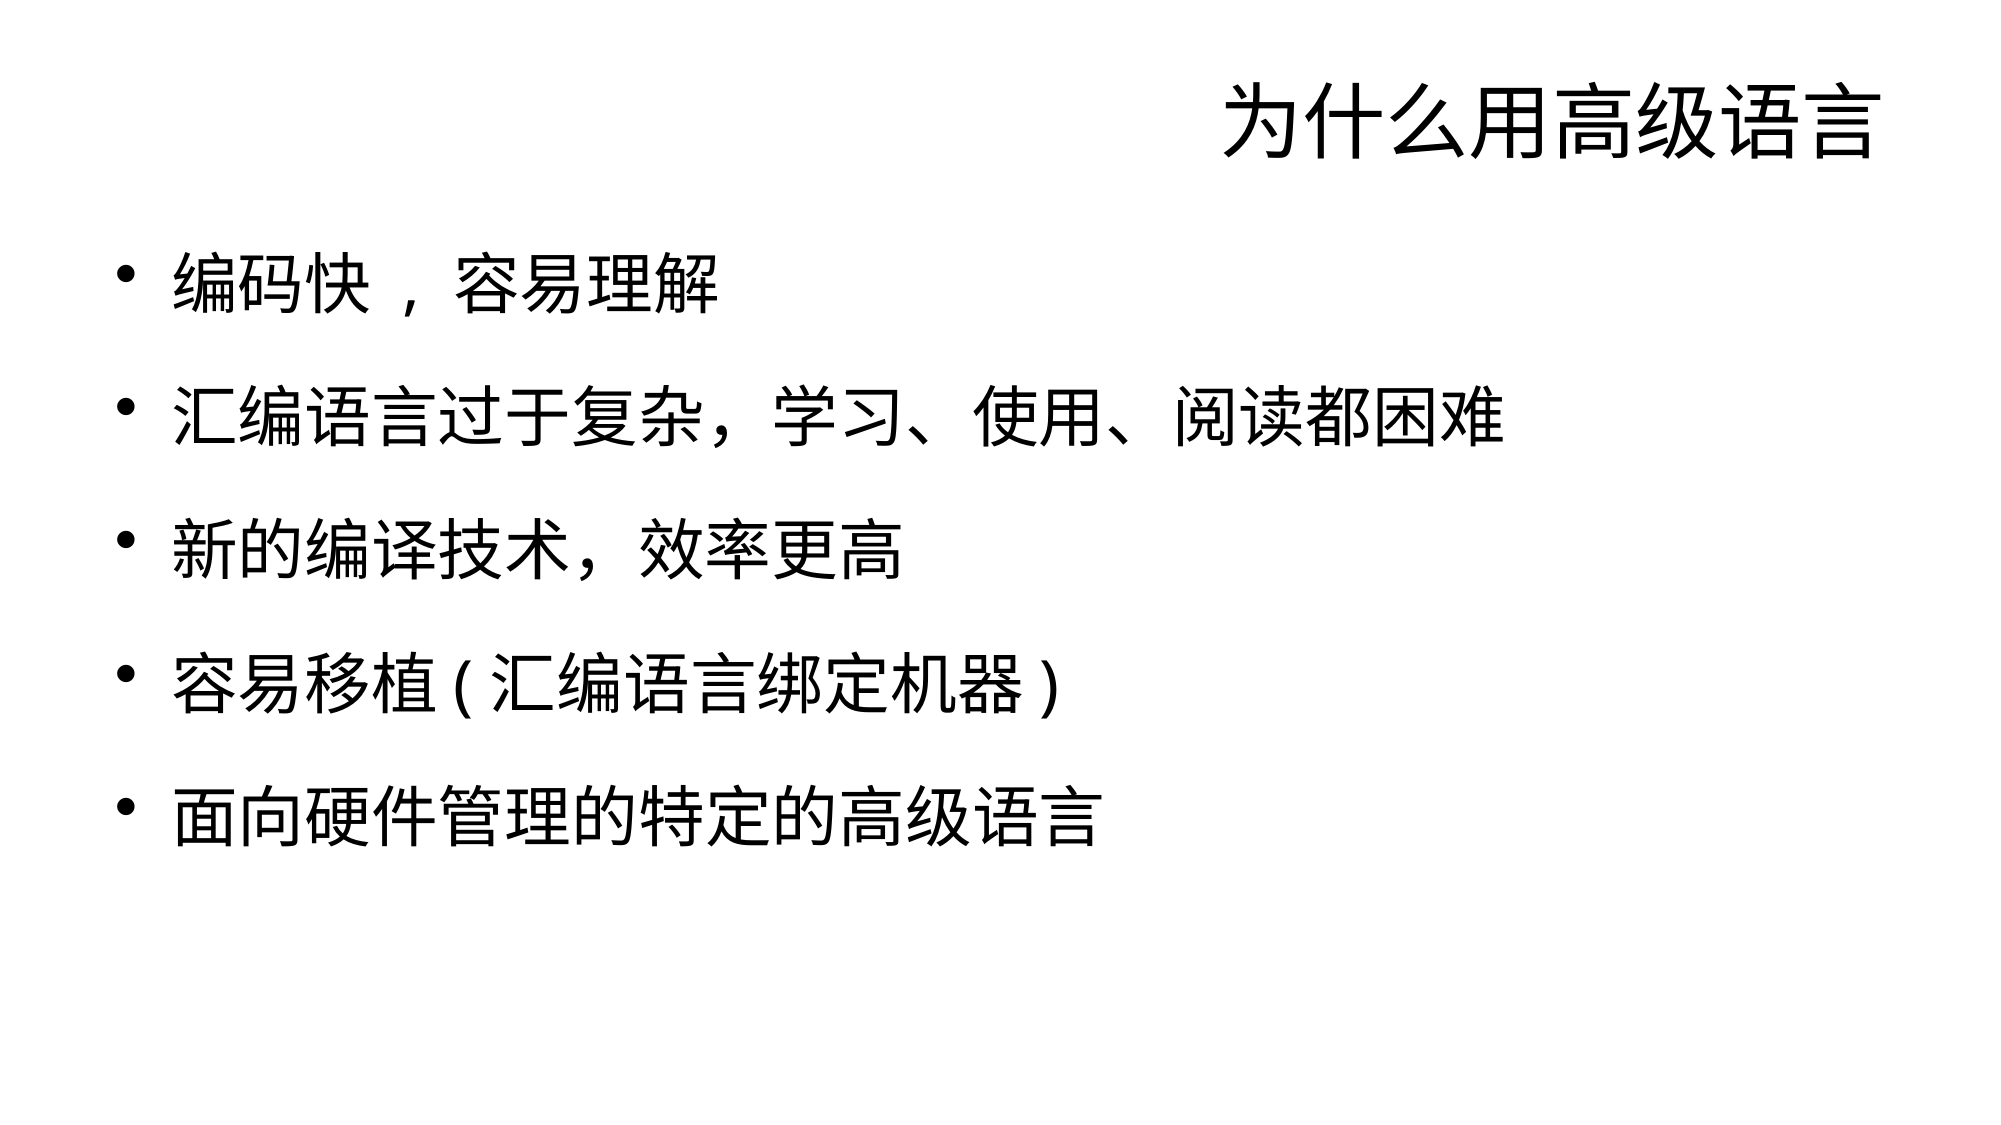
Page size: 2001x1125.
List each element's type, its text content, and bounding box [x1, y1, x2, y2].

list 编码快 , 容易理解 汇编语言过于复杂，学习、使用、阅读都困难 新的编译技术，效率更高 容易移植(汇编语言绑定机器) 面向硬件管理的特定的高级语言 [99, 193, 1901, 1006]
title 为什么用高级语言 [99, 44, 1901, 193]
